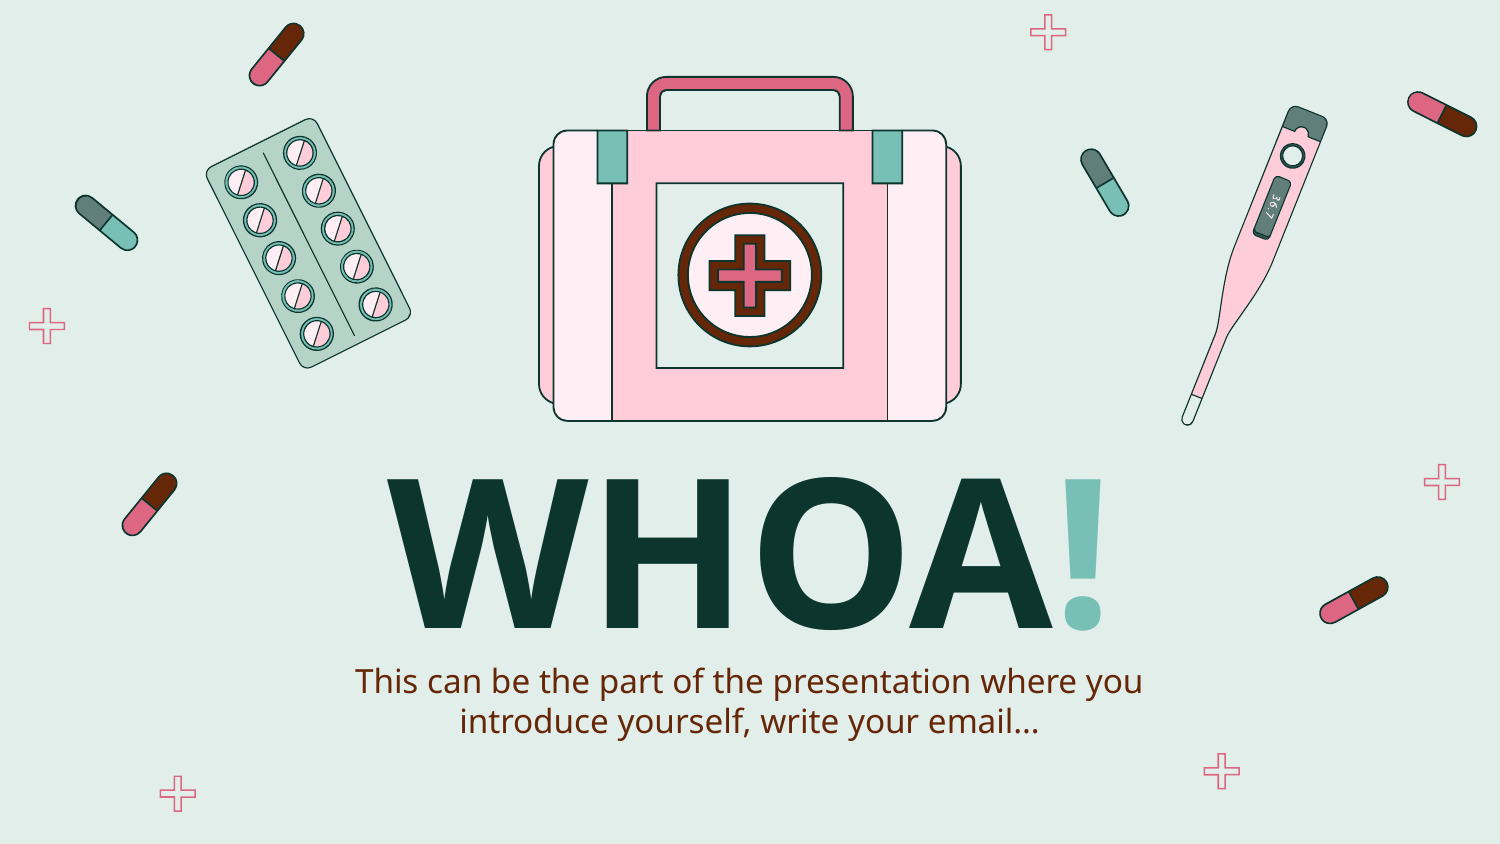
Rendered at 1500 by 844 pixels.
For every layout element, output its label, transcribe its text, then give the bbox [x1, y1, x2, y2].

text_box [1074, 141, 1135, 224]
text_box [184, 98, 433, 388]
title WHOA! [284, 442, 1216, 648]
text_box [537, 75, 963, 423]
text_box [116, 463, 182, 545]
subtitle This can be the part of the presentation where you introduce yourself, write your email… [284, 649, 1216, 752]
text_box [1140, 87, 1348, 437]
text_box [1313, 562, 1393, 638]
